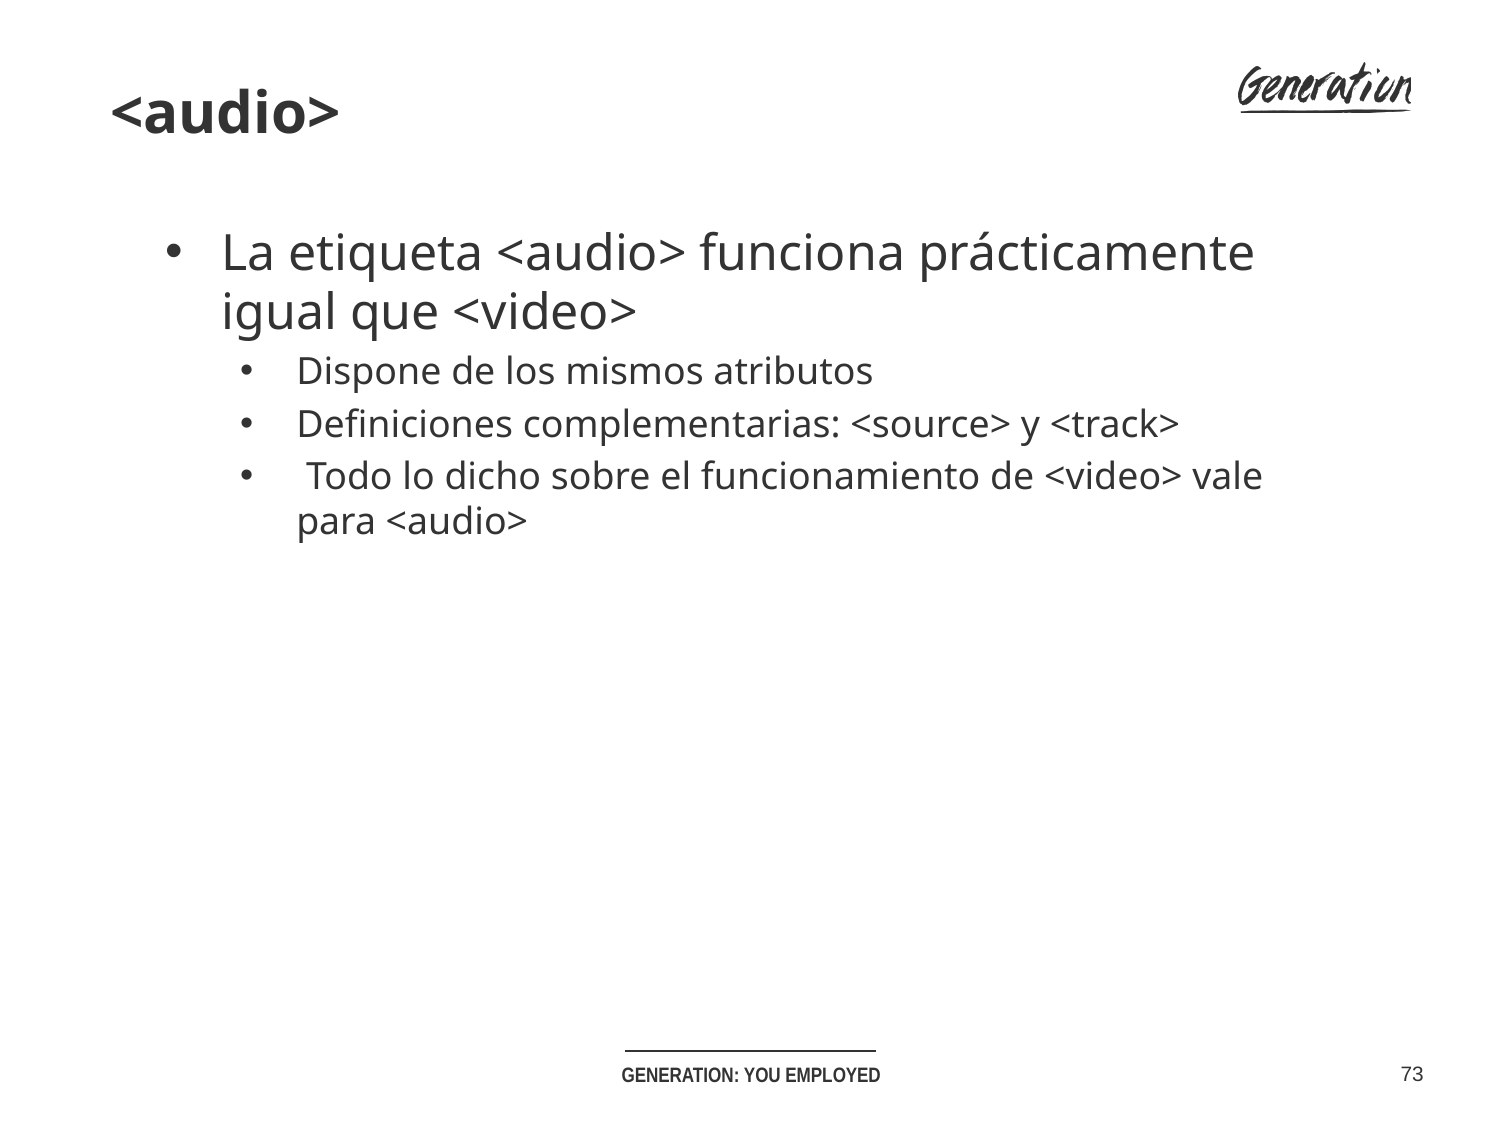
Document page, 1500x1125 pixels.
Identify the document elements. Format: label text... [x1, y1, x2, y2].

text_box La etiqueta <audio> funciona prácticamente igual que <video> Dispone de los mismos atributos Definiciones complementarias: <source> y <track> Todo lo dicho sobre el funcionamiento de <video> vale para <audio> [150, 212, 1364, 694]
picture [1238, 62, 1411, 113]
list <audio> [95, 67, 486, 146]
